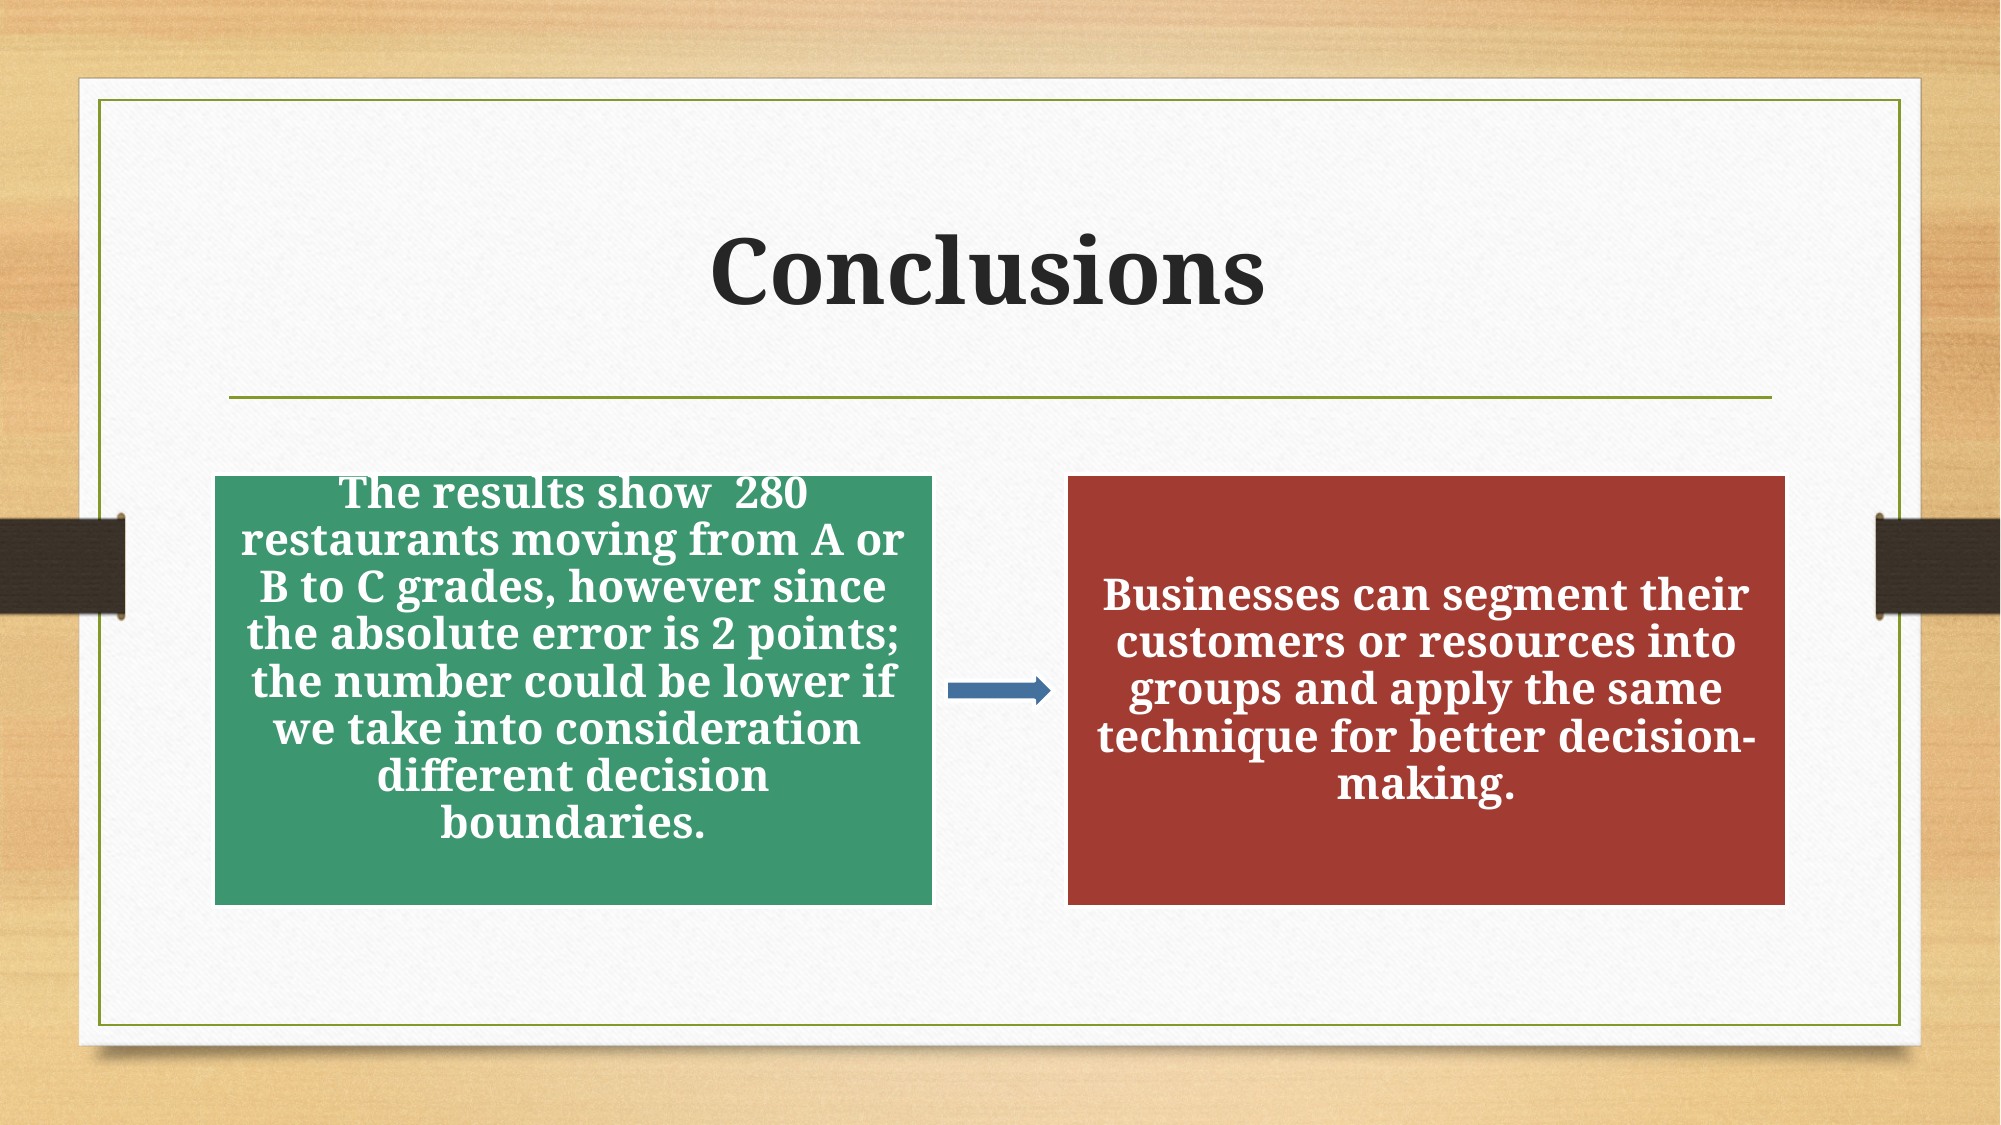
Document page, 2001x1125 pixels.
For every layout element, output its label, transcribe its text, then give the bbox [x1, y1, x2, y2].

title Conclusions [212, 161, 1788, 375]
picture [0, 0, 2001, 1125]
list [212, 454, 1788, 927]
